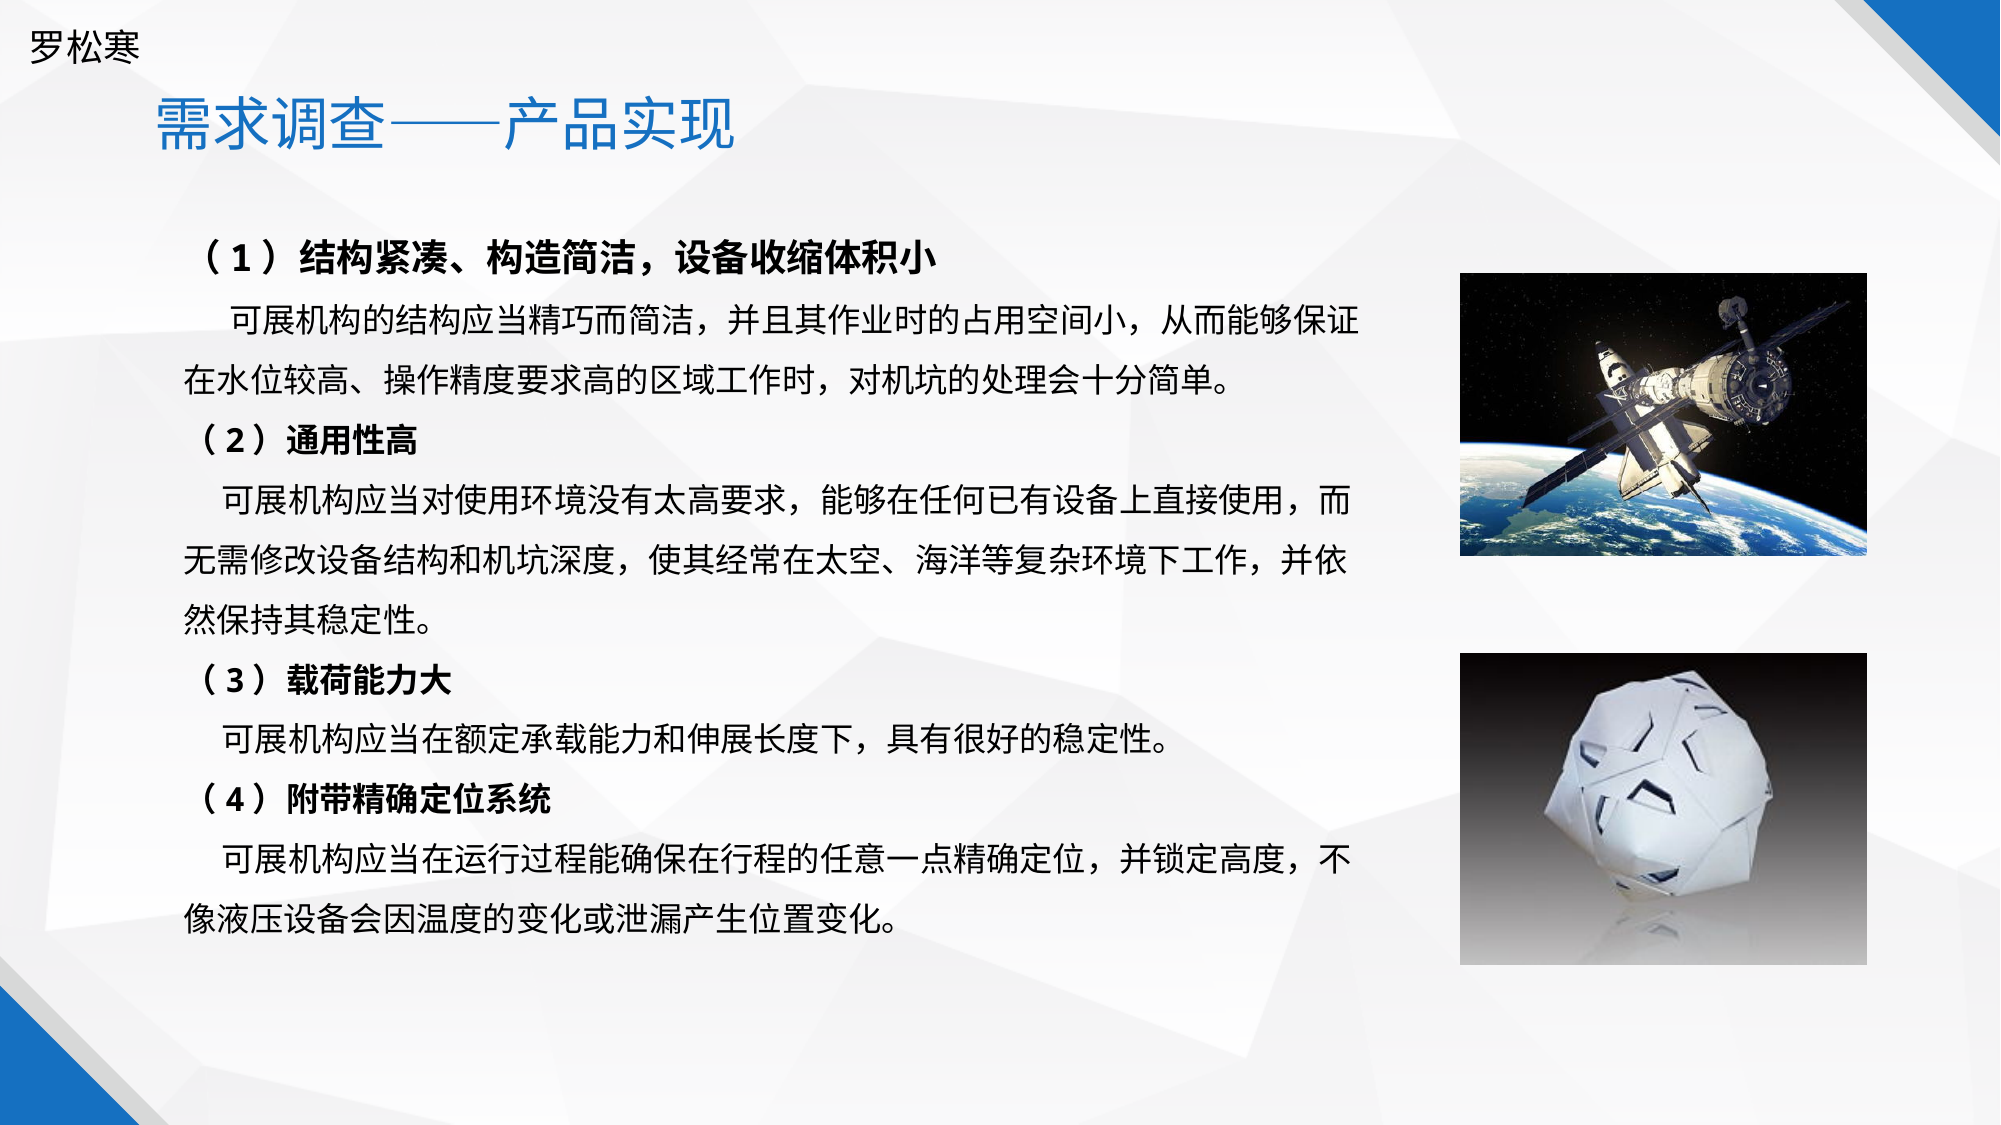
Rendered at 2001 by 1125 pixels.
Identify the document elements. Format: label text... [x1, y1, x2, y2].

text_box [0, 956, 169, 1125]
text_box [1834, 0, 2000, 166]
text_box 罗松寒 [14, 16, 169, 77]
picture [0, 0, 2000, 956]
picture [169, 607, 2000, 1125]
text_box 需求调查——产品实现 [139, 79, 1139, 165]
text_box （1）结构紧凑、构造简洁，设备收缩体积小 可展机构的结构应当精巧而简洁，并且其作业时的占用空间小，从而能够保证在水位较高、操作精度要求高的区域工作时，对机坑的处理会十分简单。 （2）通用性高 可展机构应当对使用环境没有太高要求，能够在任何已有设备上直接使用，而无需修改设备结构和机坑深度，使其经常在太空、海洋等复杂环境下工作，并依然保持其稳定性。 （3）载荷能力大 可展机构应当在额定承载能力和伸展长度下，具有很好的稳定性。 （4）附带精确定位系统 可展机构应当在运行过程能确保在行程的任意一点精确定位，并锁定高度，不像液压设备会因温度的变化或泄漏产生位置变化。 [168, 204, 1392, 1026]
text_box [1195, 545, 2000, 607]
